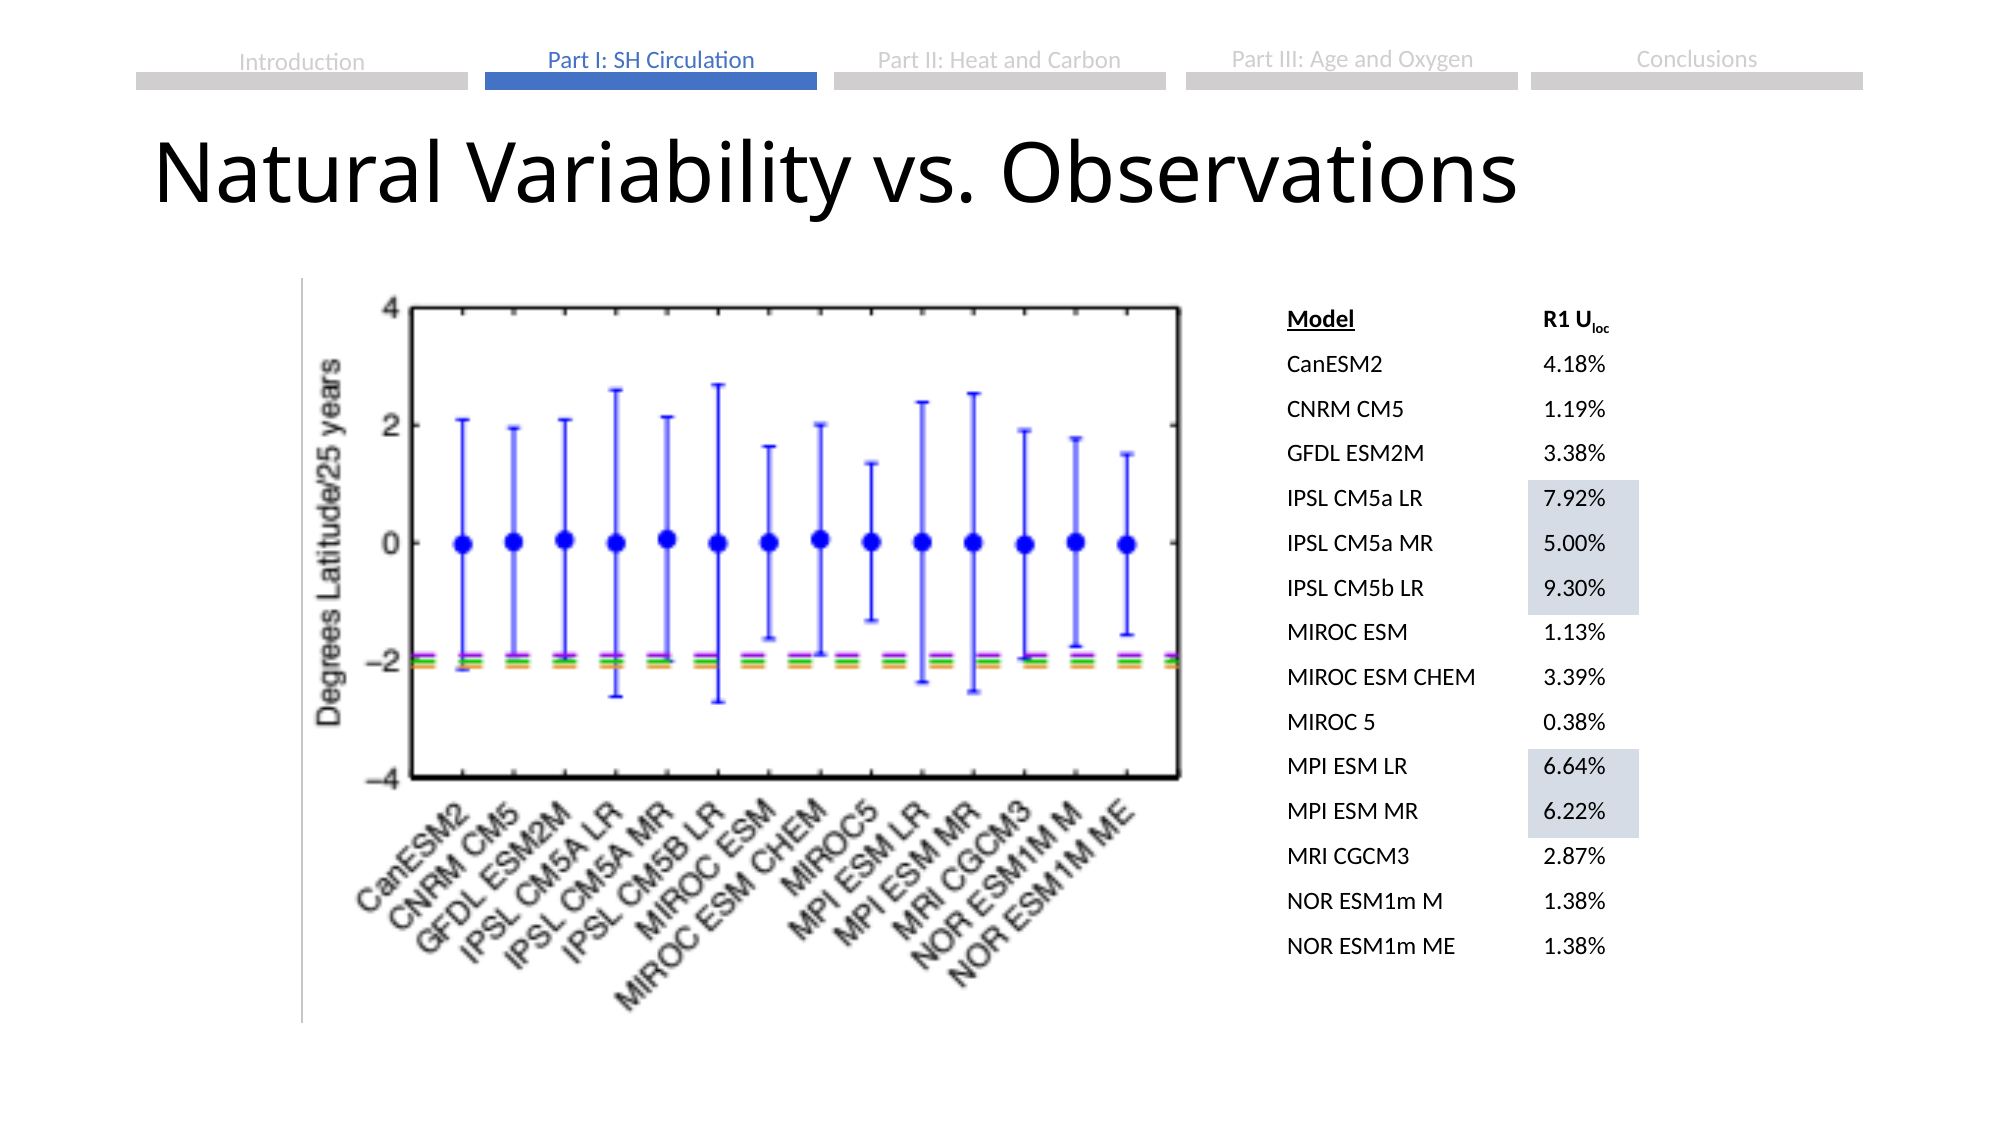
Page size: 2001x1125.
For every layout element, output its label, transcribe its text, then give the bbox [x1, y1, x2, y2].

picture [300, 278, 1212, 1023]
table_cell 6.64% [1528, 749, 1639, 794]
table_cell 1.19% [1528, 391, 1639, 435]
table_cell NOR ESM1m M [1272, 883, 1528, 928]
table_cell IPSL CM5a LR [1272, 480, 1528, 525]
table_cell 1.13% [1528, 615, 1639, 659]
table_cell MIROC ESM CHEM [1272, 659, 1528, 704]
table_cell CNRM CM5 [1272, 391, 1528, 435]
table_cell 1.38% [1528, 928, 1639, 973]
table_cell MIROC 5 [1272, 704, 1528, 749]
table_cell 3.38% [1528, 435, 1639, 480]
table_cell 4.18% [1528, 346, 1639, 391]
table_cell 1.38% [1528, 883, 1639, 928]
table_header Model [1272, 301, 1528, 346]
table_cell 9.30% [1528, 570, 1639, 615]
table_cell NOR ESM1m ME [1272, 928, 1528, 973]
table_cell GFDL ESM2M [1272, 435, 1528, 480]
table_cell MPI ESM LR [1272, 749, 1528, 794]
title Natural Variability vs. Observations [137, 117, 1863, 234]
table_cell 3.39% [1528, 659, 1639, 704]
table_cell IPSL CM5b LR [1272, 570, 1528, 615]
table_cell 0.38% [1528, 704, 1639, 749]
table_cell CanESM2 [1272, 346, 1528, 391]
table_cell MRI CGCM3 [1272, 838, 1528, 883]
table_cell 7.92% [1528, 480, 1639, 525]
table_header R1 Uloc [1528, 301, 1639, 346]
table_cell 6.22% [1528, 794, 1639, 838]
table_cell MIROC ESM [1272, 615, 1528, 659]
table_cell MPI ESM MR [1272, 794, 1528, 838]
table_cell 2.87% [1528, 838, 1639, 883]
table_cell IPSL CM5a MR [1272, 525, 1528, 570]
table_cell 5.00% [1528, 525, 1639, 570]
